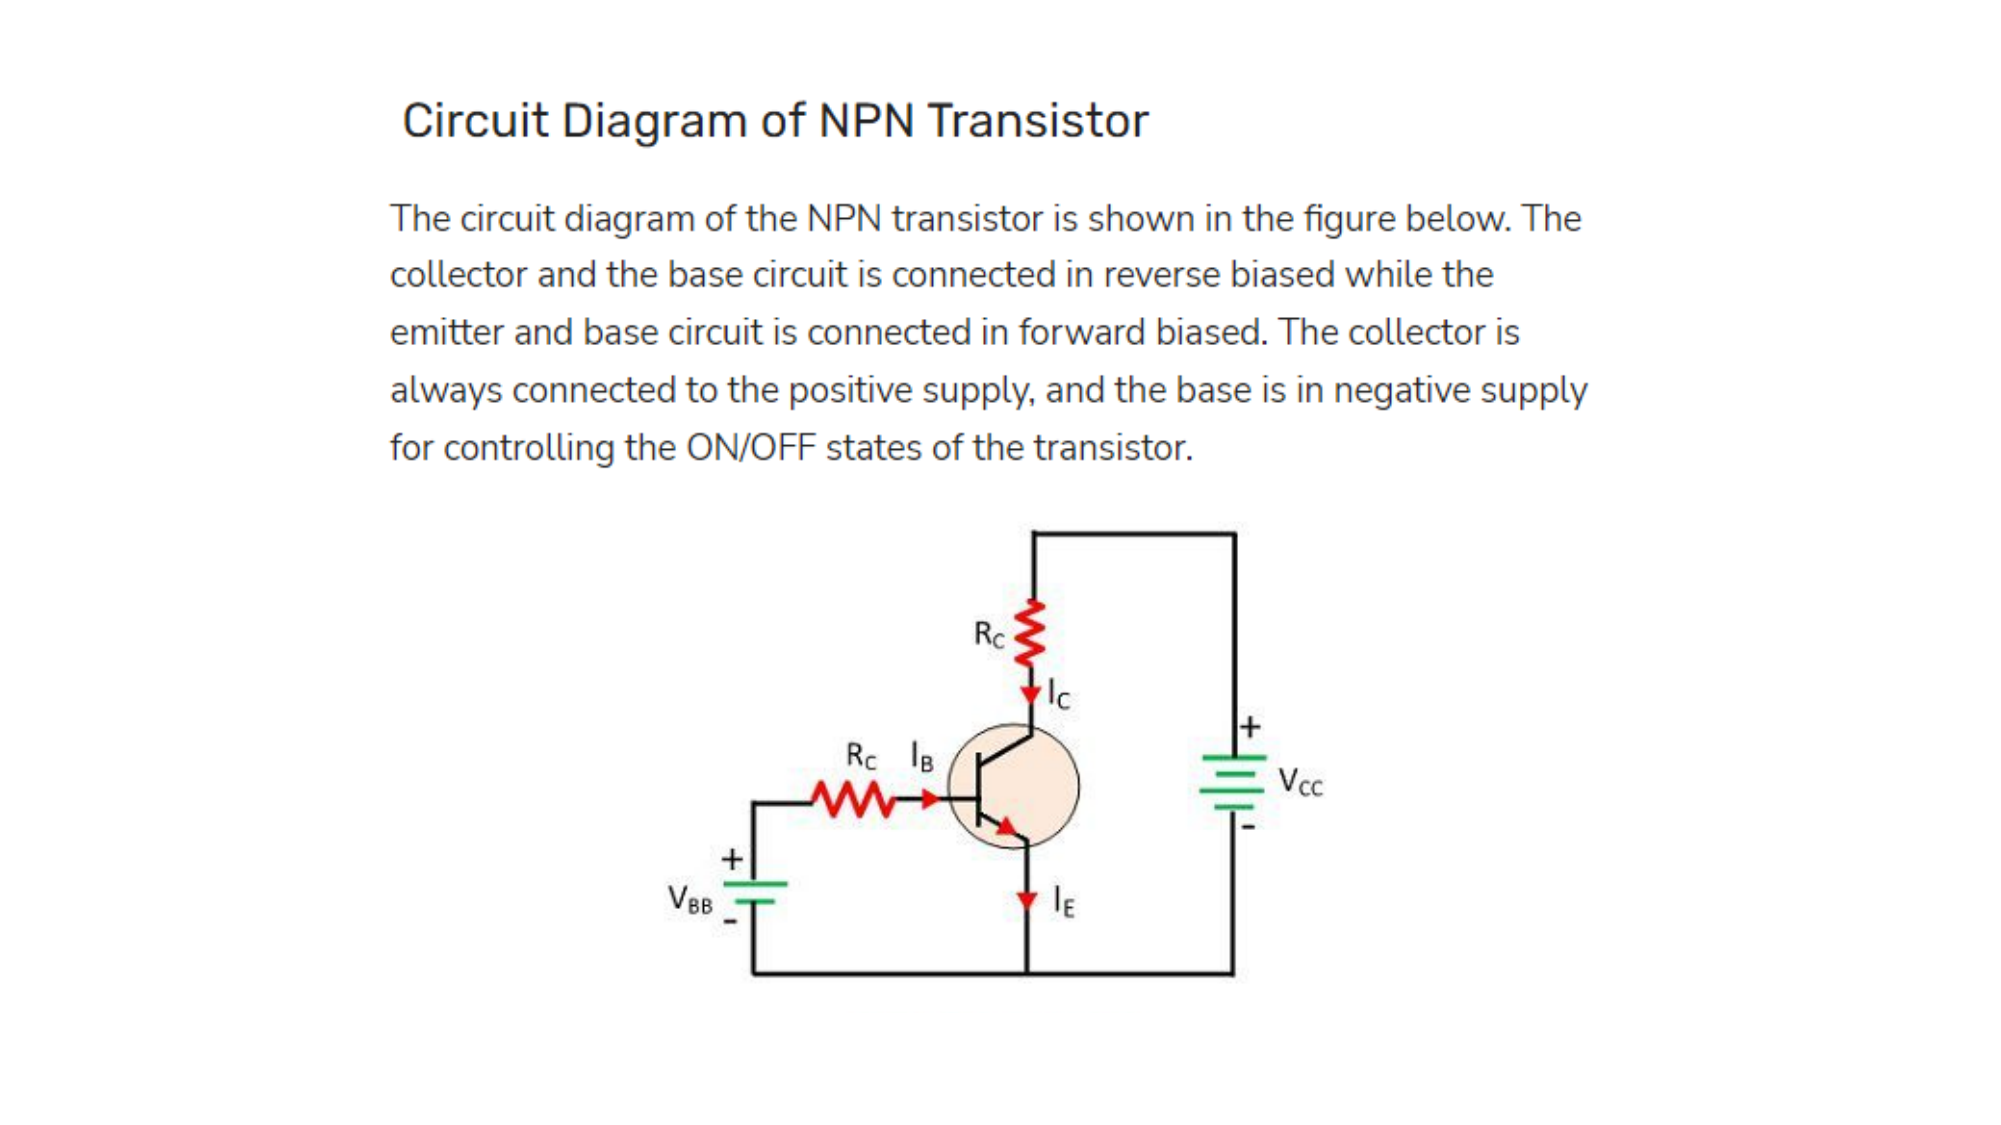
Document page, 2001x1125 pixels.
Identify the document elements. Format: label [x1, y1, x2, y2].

picture [337, 74, 1651, 1013]
